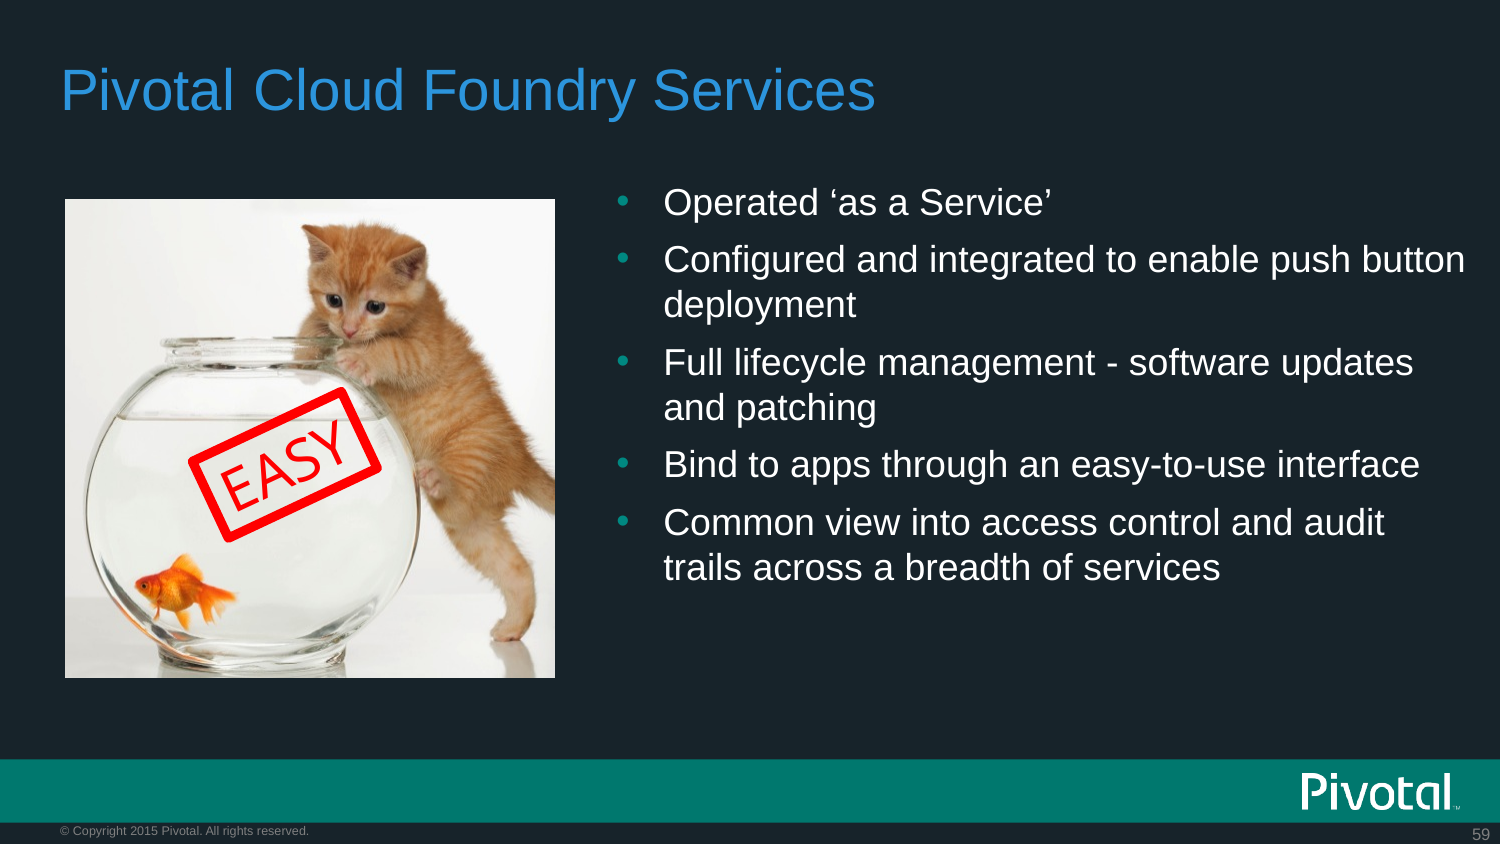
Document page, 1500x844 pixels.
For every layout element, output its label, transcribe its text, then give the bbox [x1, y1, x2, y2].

picture [64, 199, 555, 678]
picture [1302, 773, 1460, 810]
title Pivotal Cloud Foundry Services [60, 53, 1440, 129]
list Operated ‘as a Service’ Configured and integrated to enable push button deployment Full lifecycle management - software updates and patching Bind to apps through an easy-to-use interface Common view into access control and audit trails across a breadth of services [601, 170, 1486, 726]
